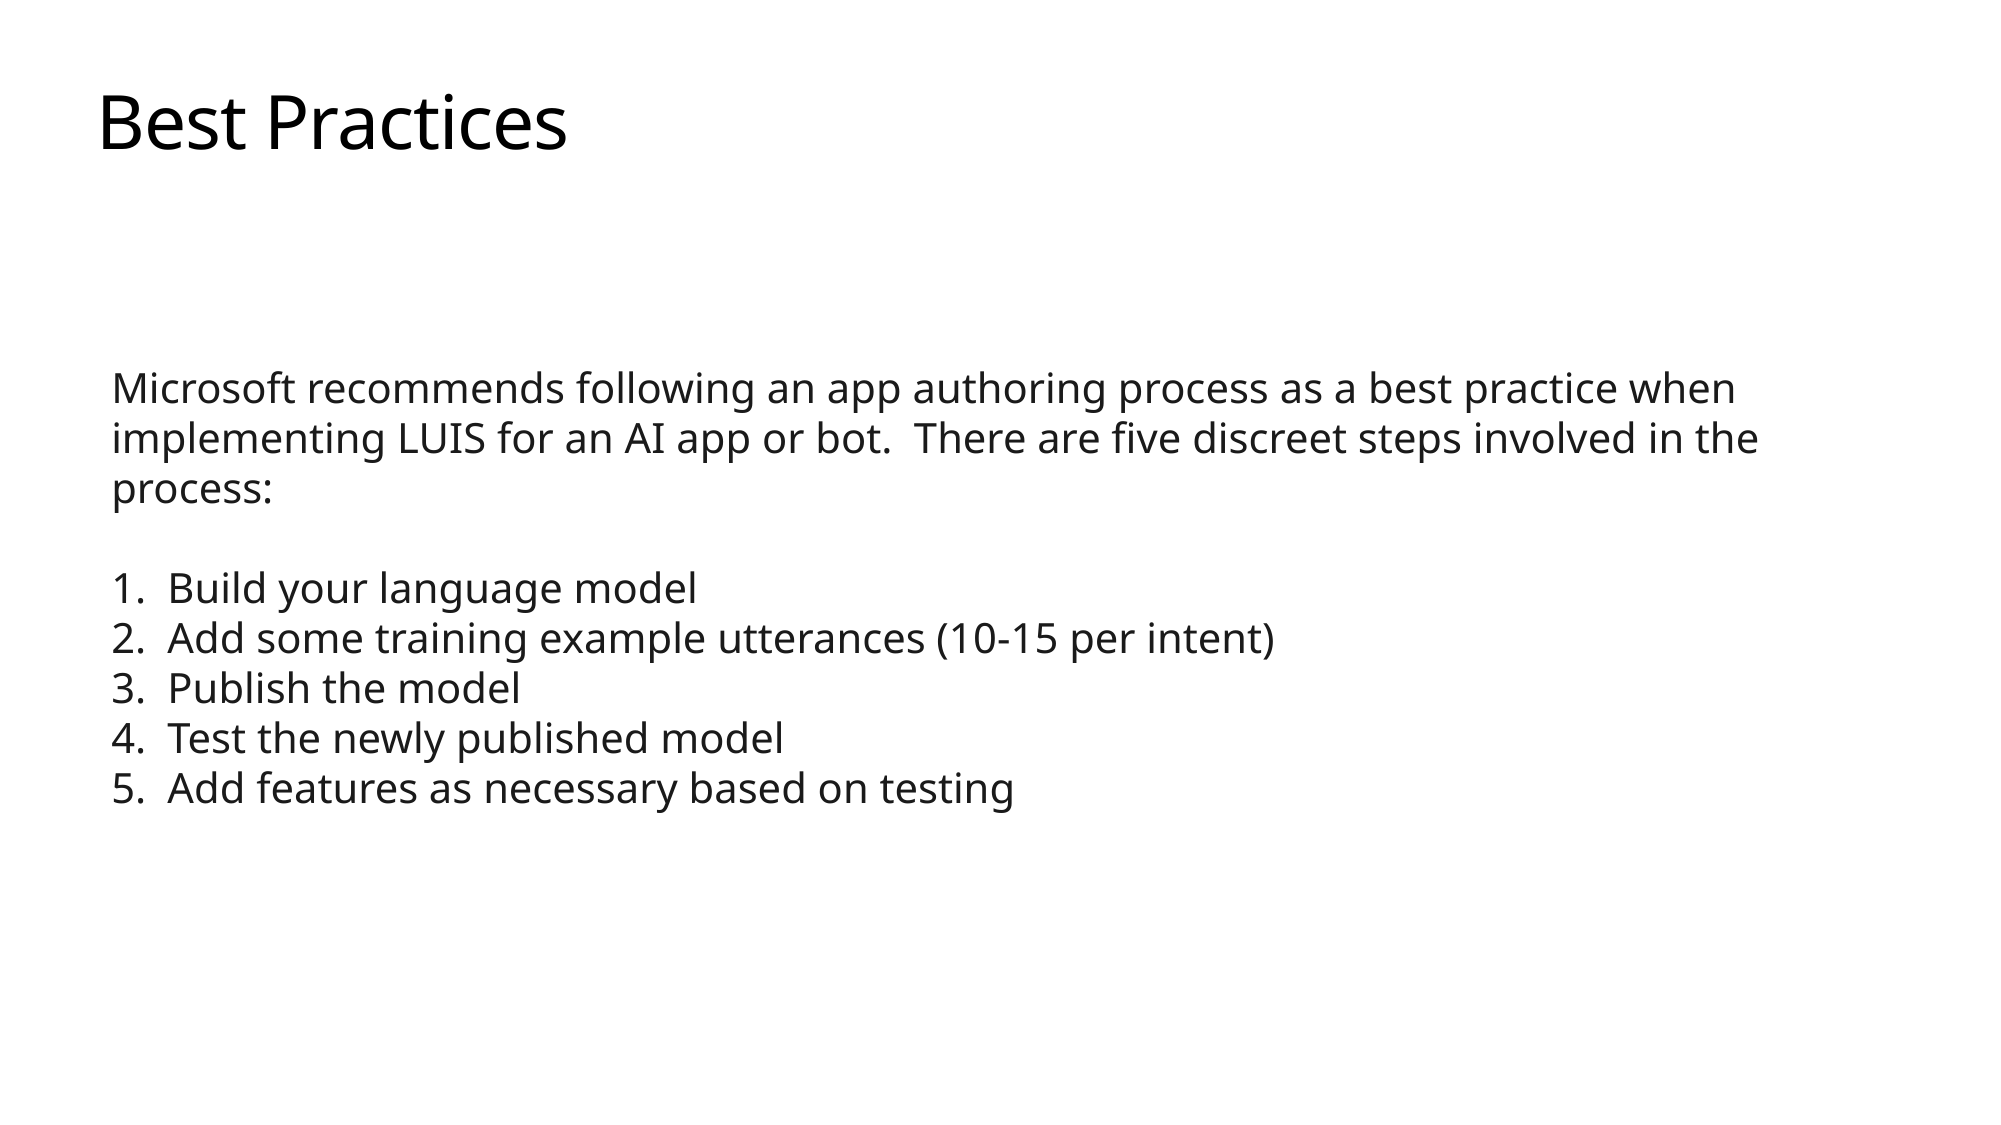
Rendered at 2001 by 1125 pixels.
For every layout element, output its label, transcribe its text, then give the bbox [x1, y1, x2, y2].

text_box Microsoft recommends following an app authoring process as a best practice when implementing LUIS for an AI app or bot. There are five discreet steps involved in the process: Build your language model Add some training example utterances (10-15 per intent) Publish the model Test the newly published model Add features as necessary based on testing [96, 354, 1904, 820]
title Best Practices [96, 75, 1904, 166]
